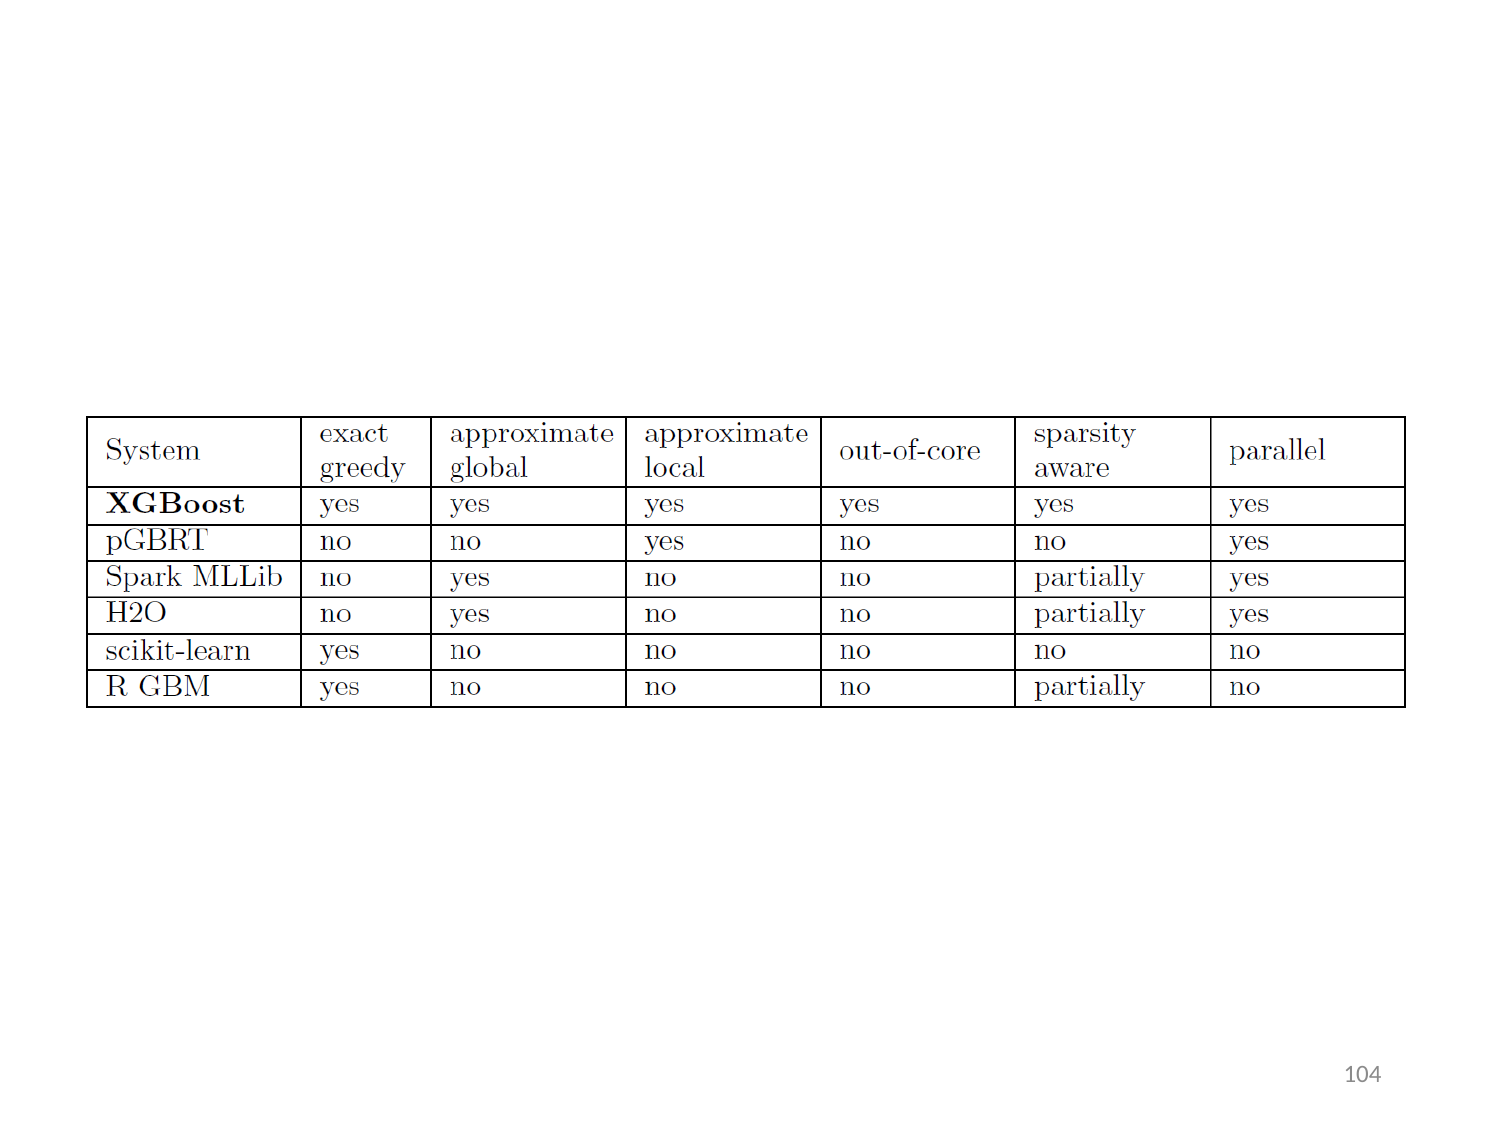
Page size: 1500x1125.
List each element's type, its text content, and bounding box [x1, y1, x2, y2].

picture [84, 414, 1416, 710]
slide_number 104 [1059, 1042, 1397, 1103]
